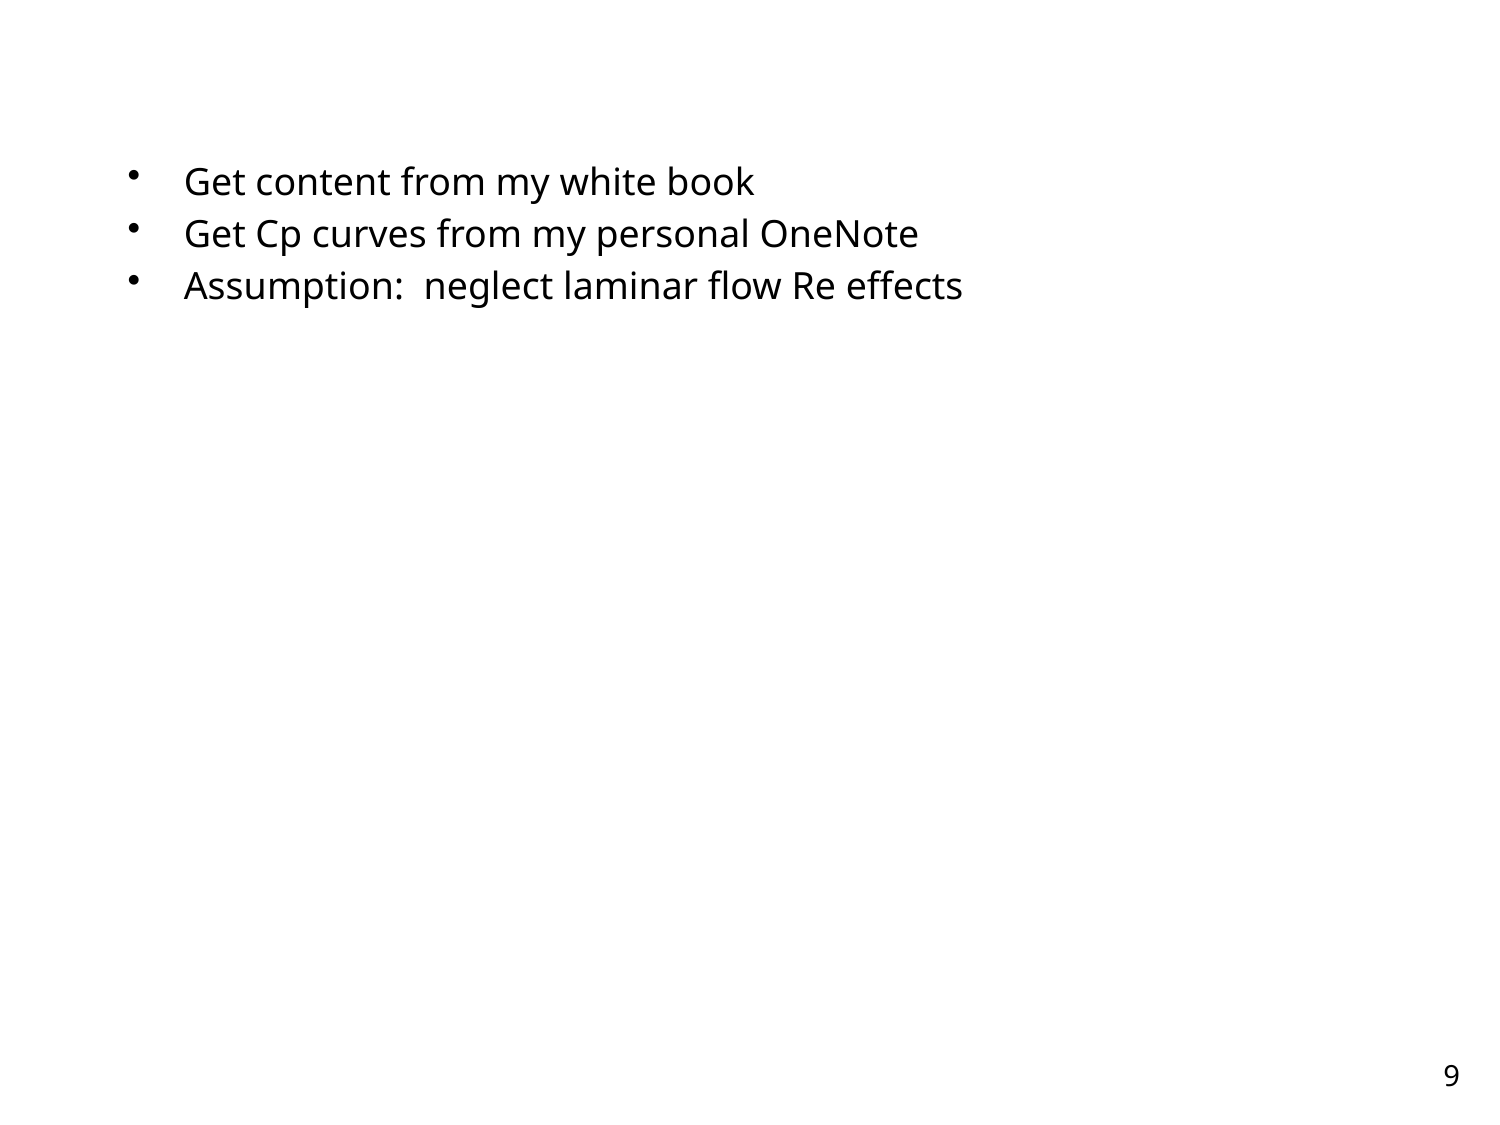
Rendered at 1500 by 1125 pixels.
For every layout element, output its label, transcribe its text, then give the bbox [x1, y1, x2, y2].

list Get content from my white book Get Cp curves from my personal OneNote Assumption: neglect laminar flow Re effects [112, 149, 1388, 1038]
slide_number 9 [1162, 1049, 1476, 1101]
